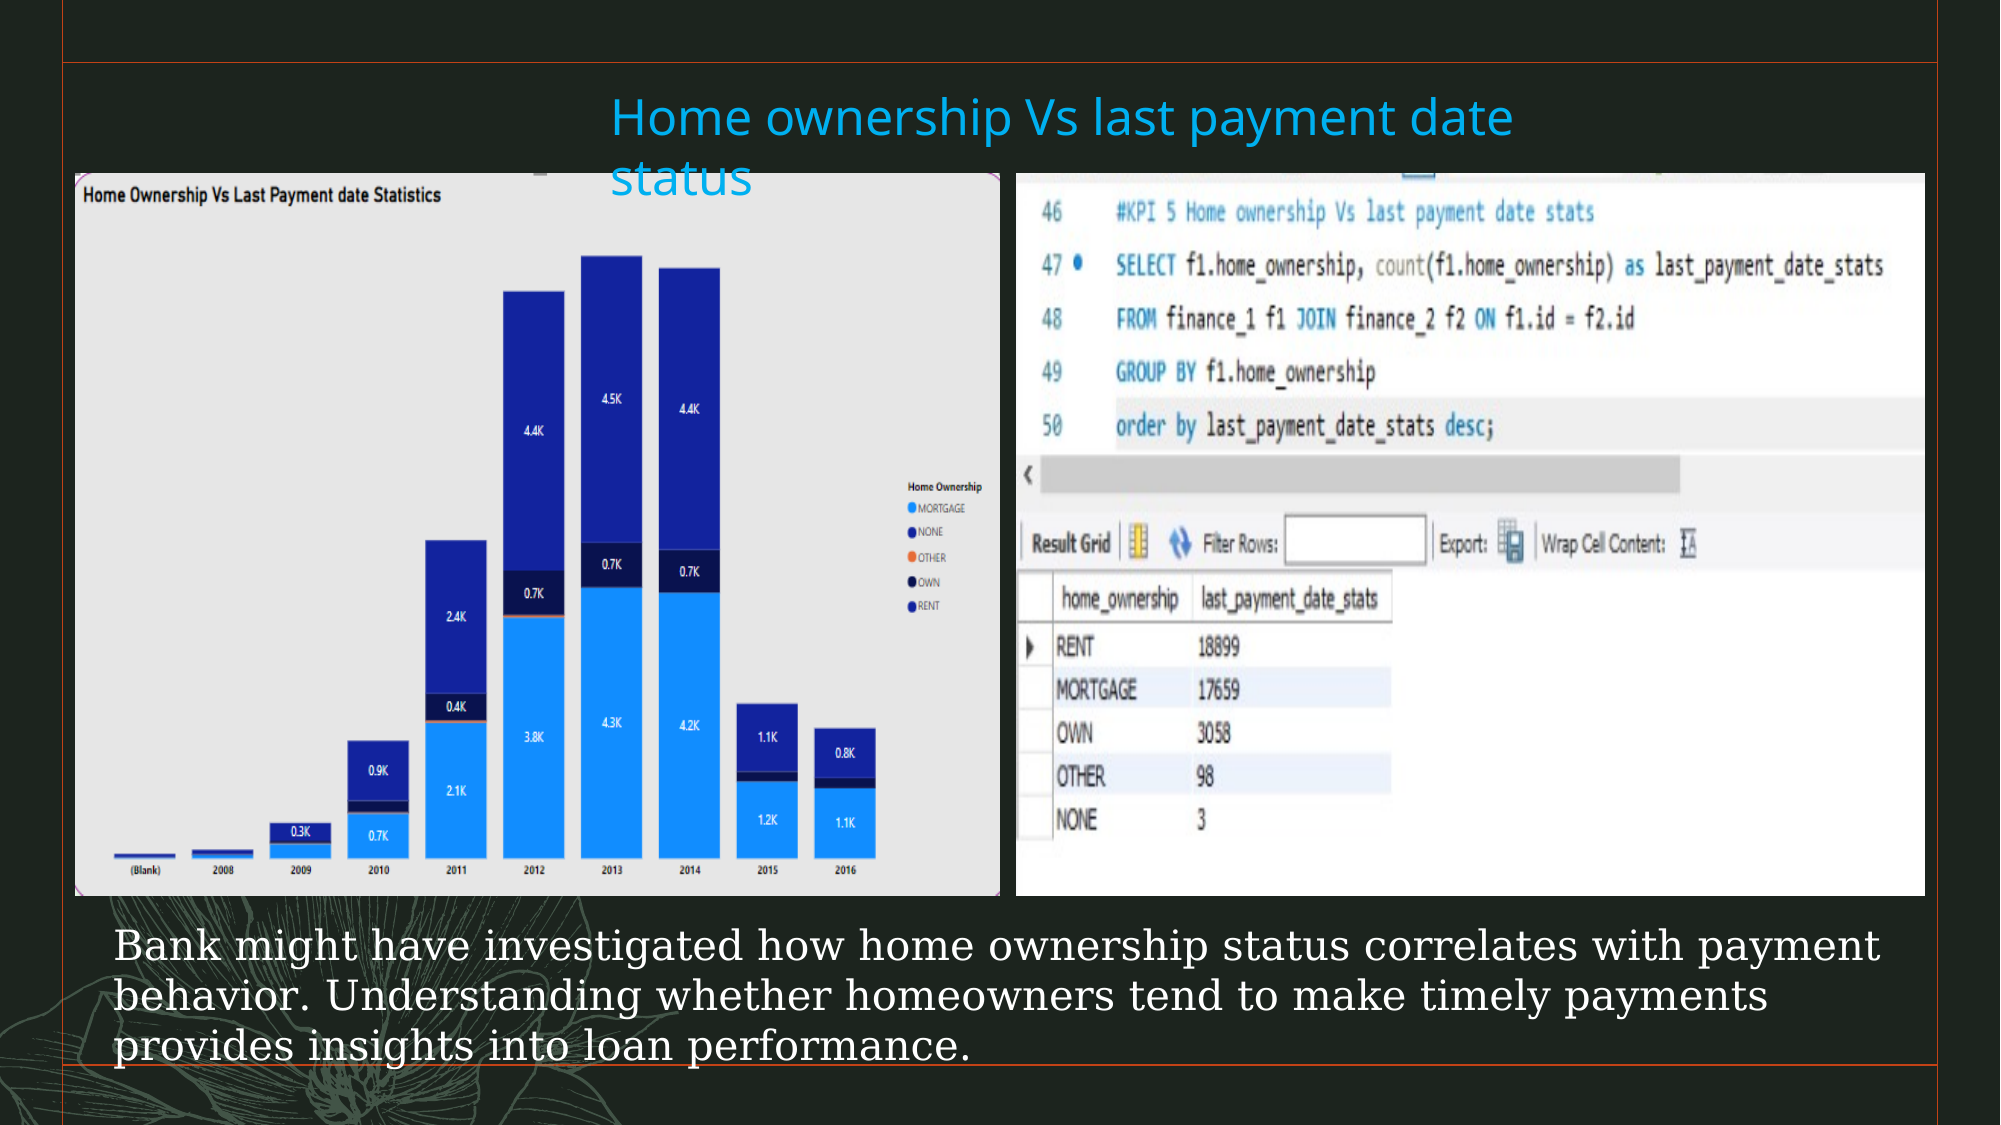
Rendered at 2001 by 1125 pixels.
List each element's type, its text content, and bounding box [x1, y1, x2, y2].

picture [1016, 173, 1925, 896]
picture [75, 173, 1001, 896]
picture [660, 183, 671, 191]
text_box Bank might have investigated how home ownership status correlates with payment behavior. Understanding whether homeowners tend to make timely payments provides insights into loan performance. [98, 911, 1910, 1076]
picture [707, 173, 720, 191]
text_box Home ownership Vs last payment date status [595, 78, 1559, 259]
